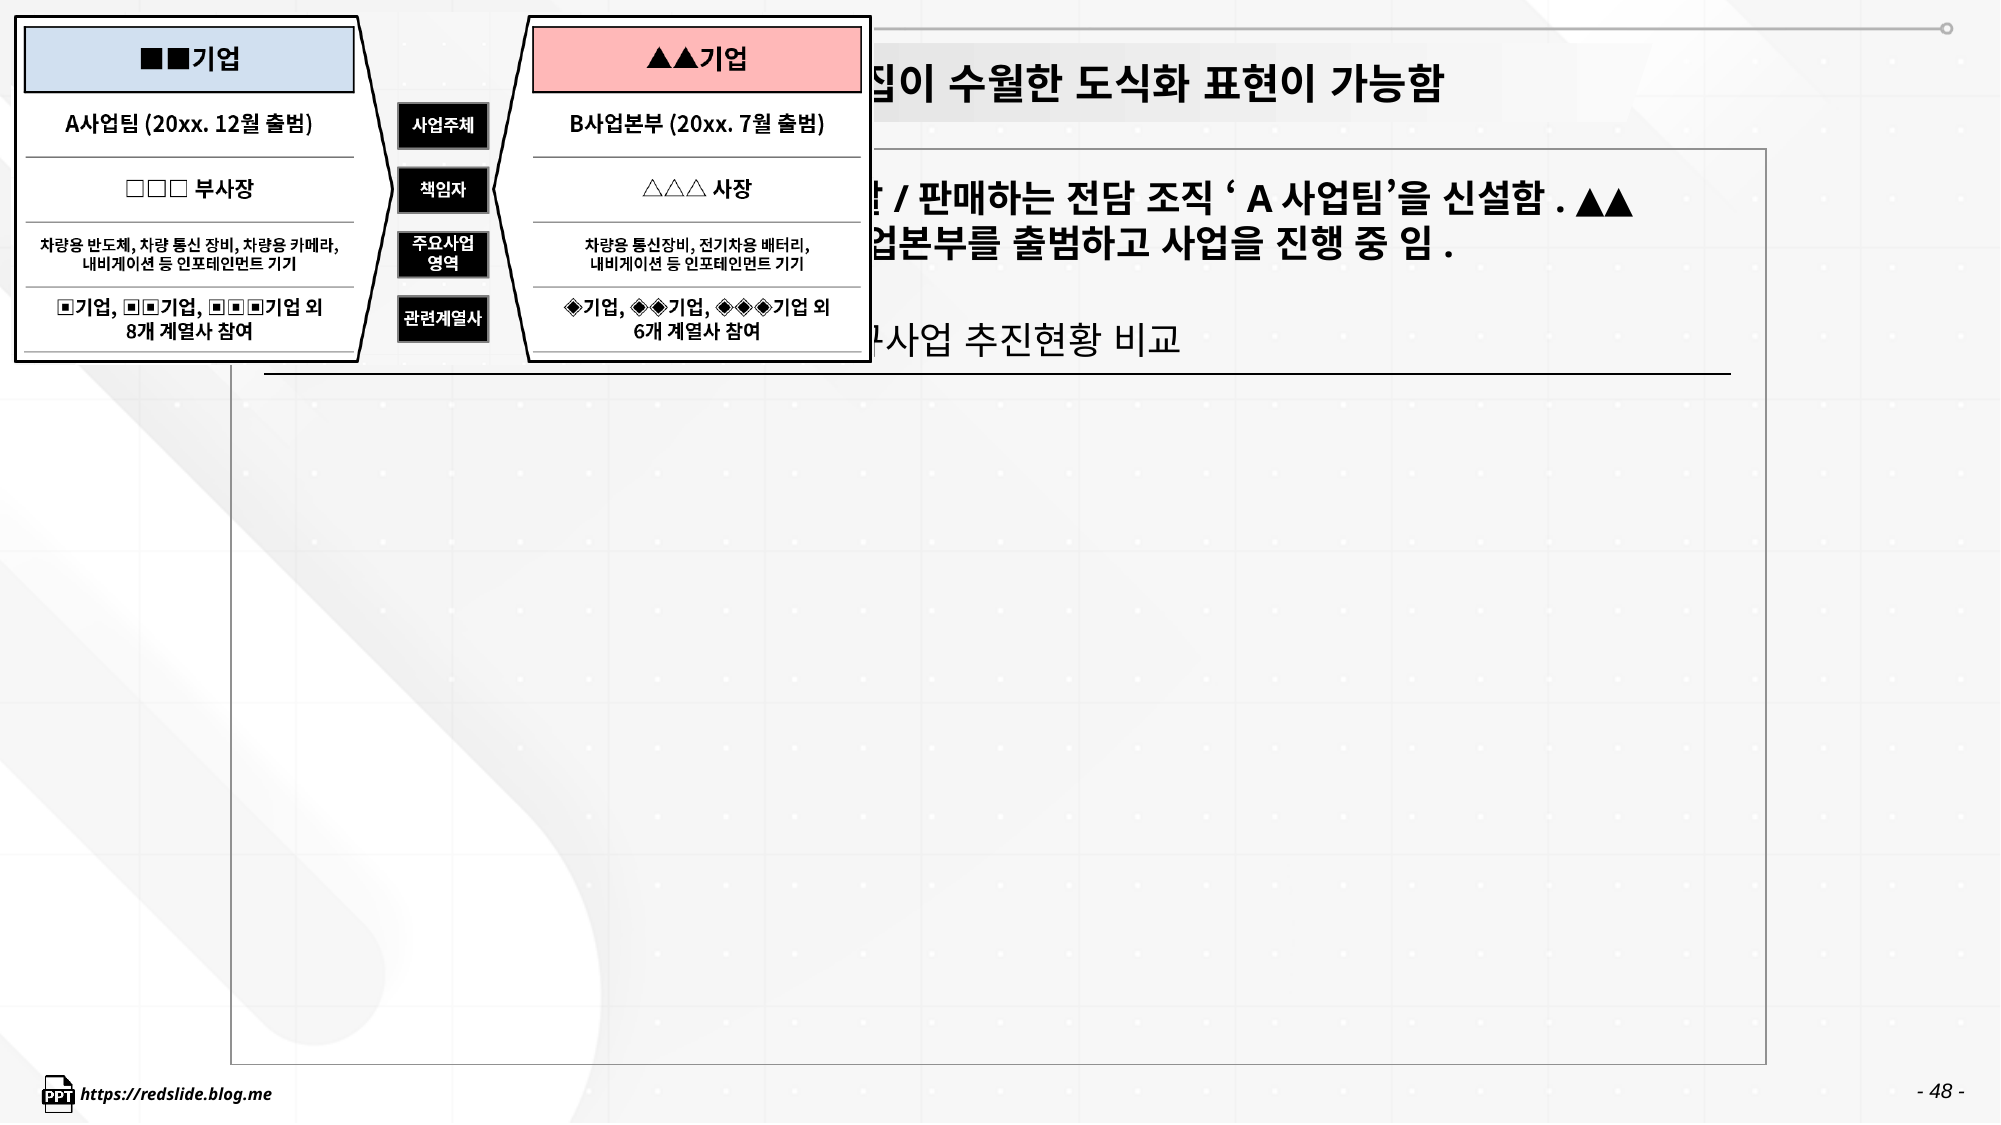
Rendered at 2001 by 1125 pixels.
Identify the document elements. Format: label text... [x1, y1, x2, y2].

text_box [231, 148, 1766, 1065]
picture [0, 0, 2001, 1123]
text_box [264, 309, 1735, 375]
text_box ■■기업이 자동차용 전자 장비를 개발/판매하는 전담 조직 ‘A사업팀’을 신설함. ▲▲기업은 이보다 2년 5개월 앞서 B사업본부를 출범하고 사업을 진행 중 임. [878, 175, 1737, 298]
